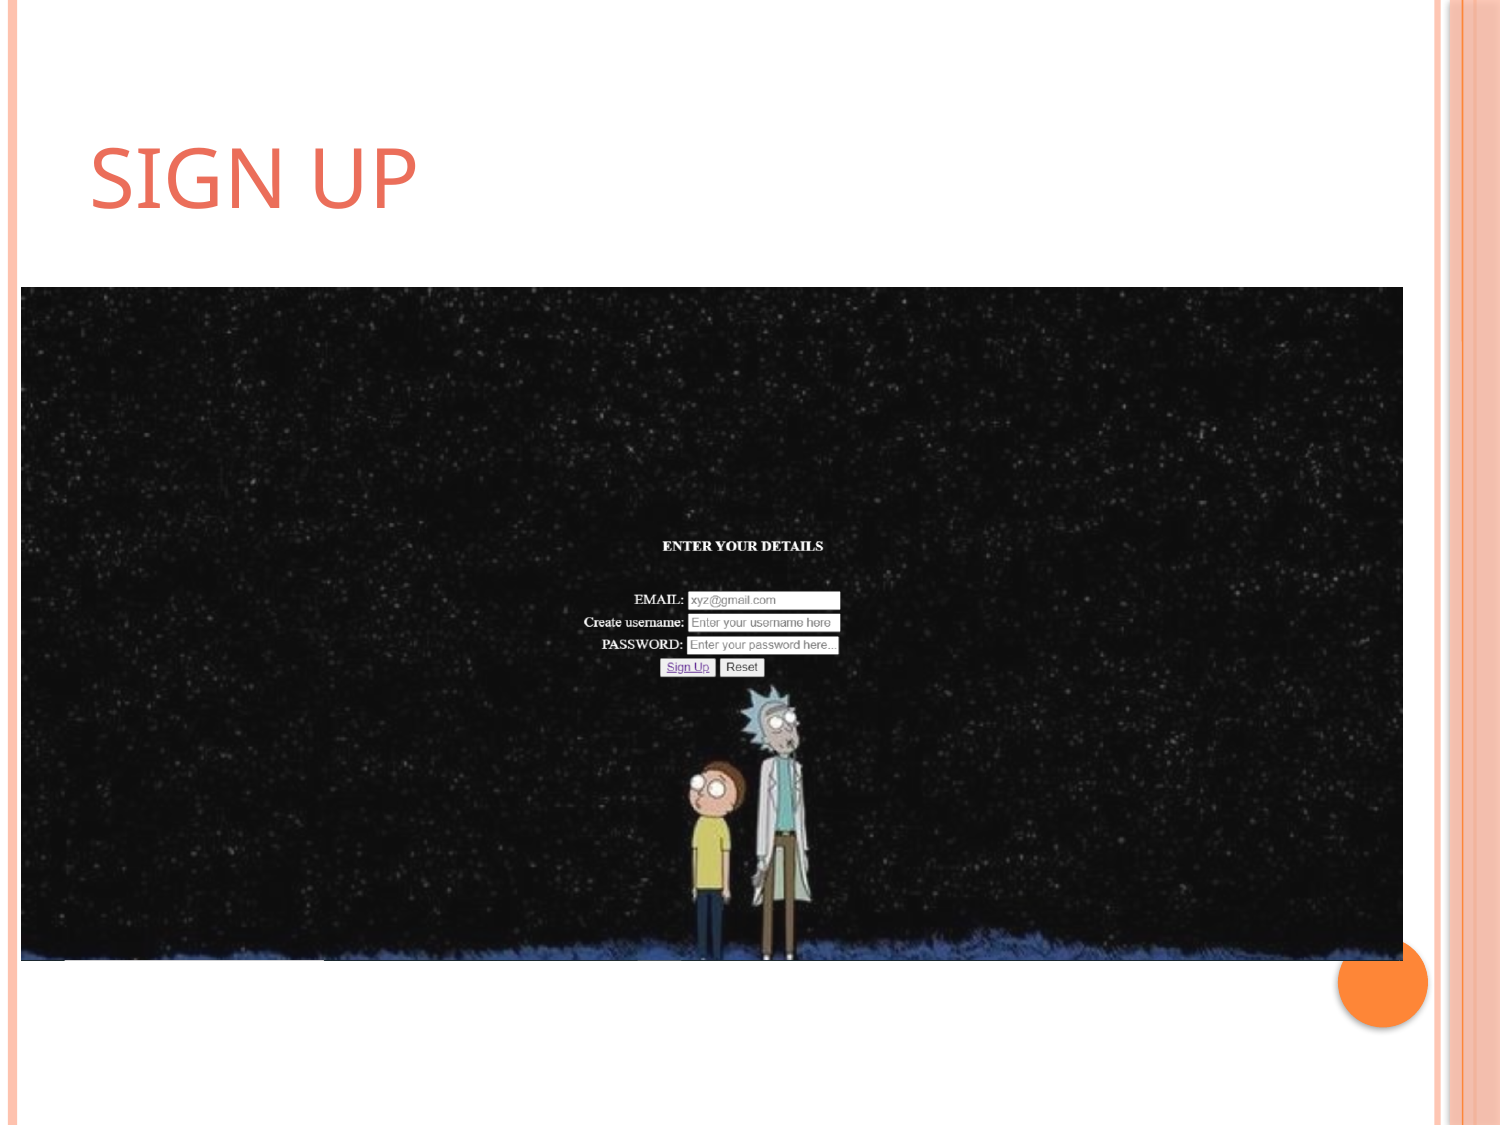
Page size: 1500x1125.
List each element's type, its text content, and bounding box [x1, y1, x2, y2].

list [21, 287, 1403, 961]
title SIGN UP [75, 45, 1300, 233]
